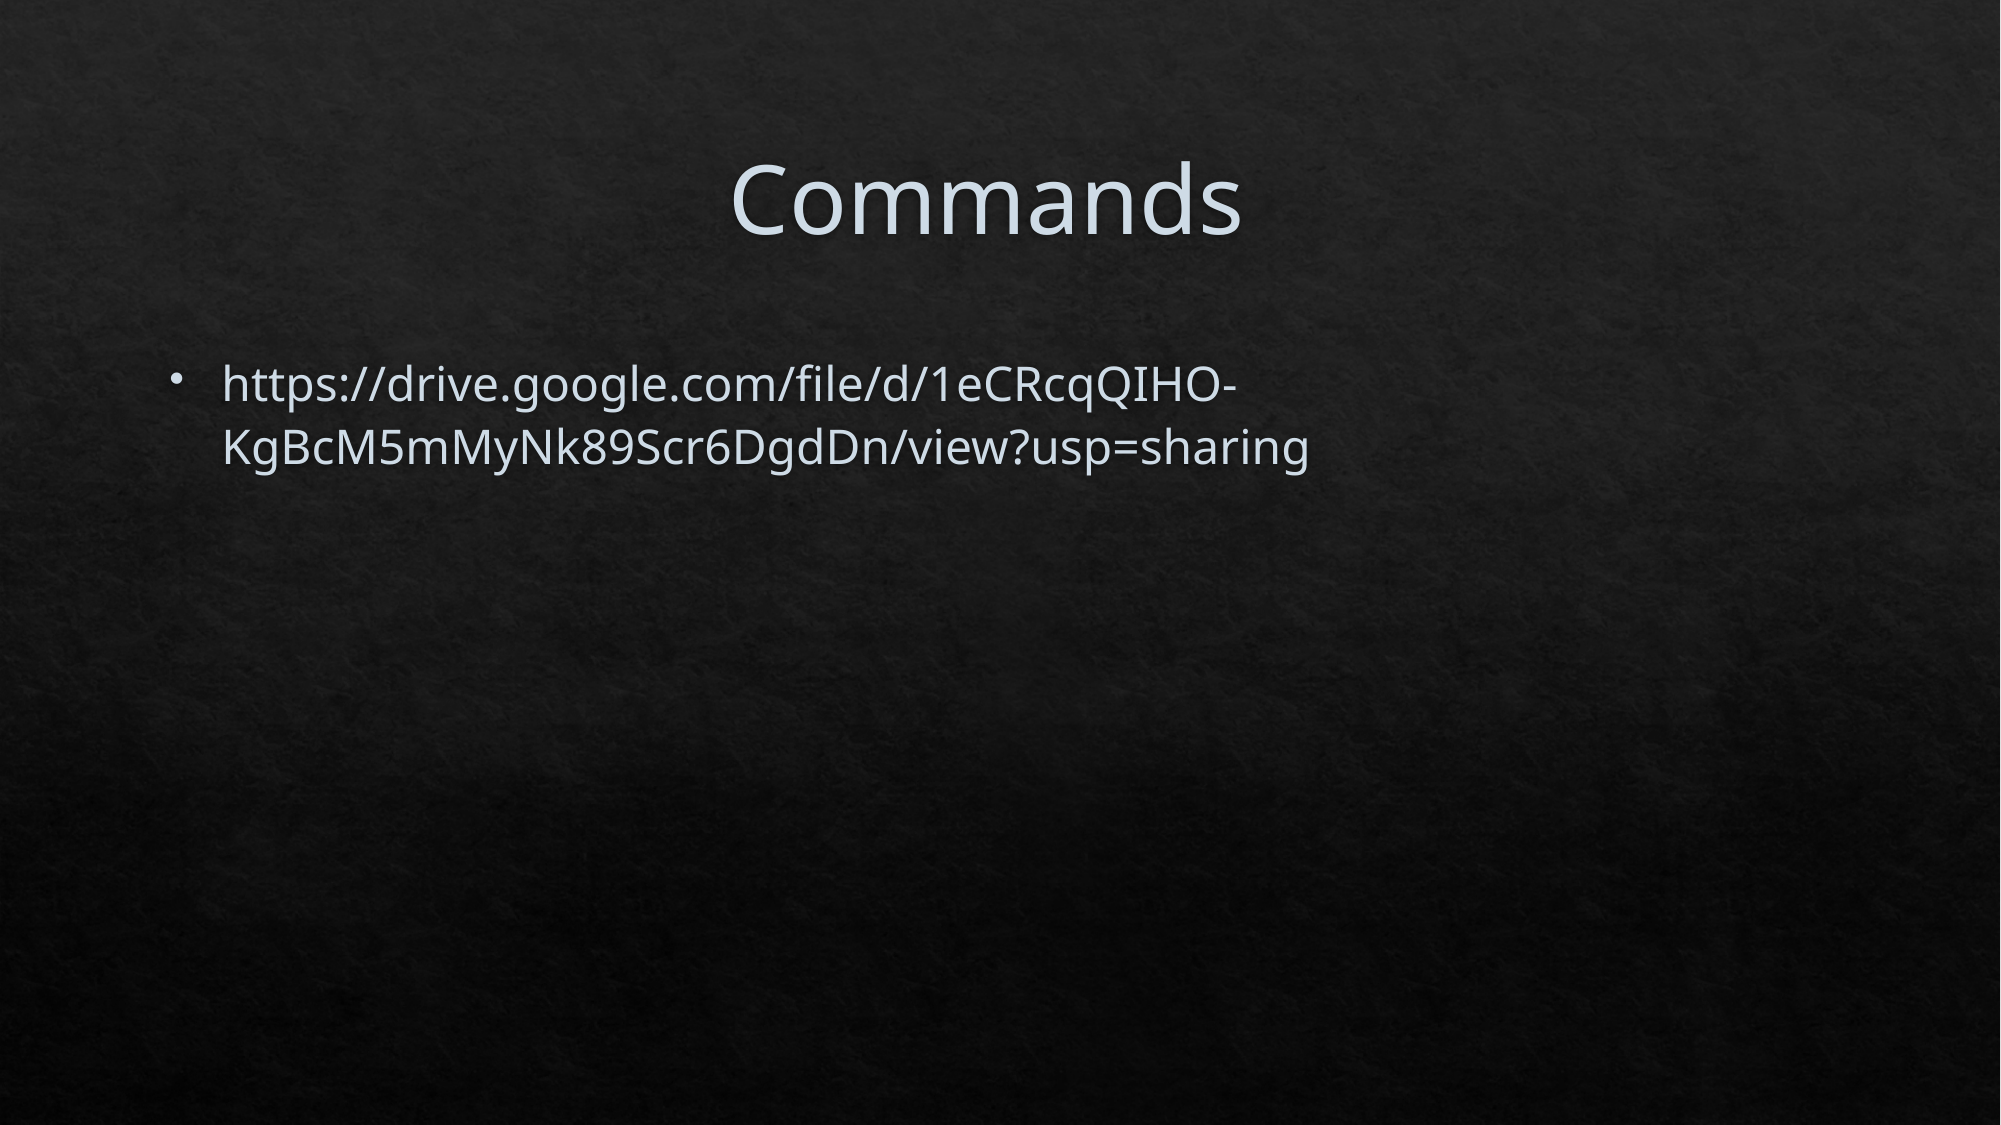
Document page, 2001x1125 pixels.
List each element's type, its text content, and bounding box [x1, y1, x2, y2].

title Commands [149, 99, 1849, 307]
list https://drive.google.com/file/d/1eCRcqQIHO-KgBcM5mMyNk89Scr6DgdDn/view?usp=sharing [149, 340, 1849, 950]
